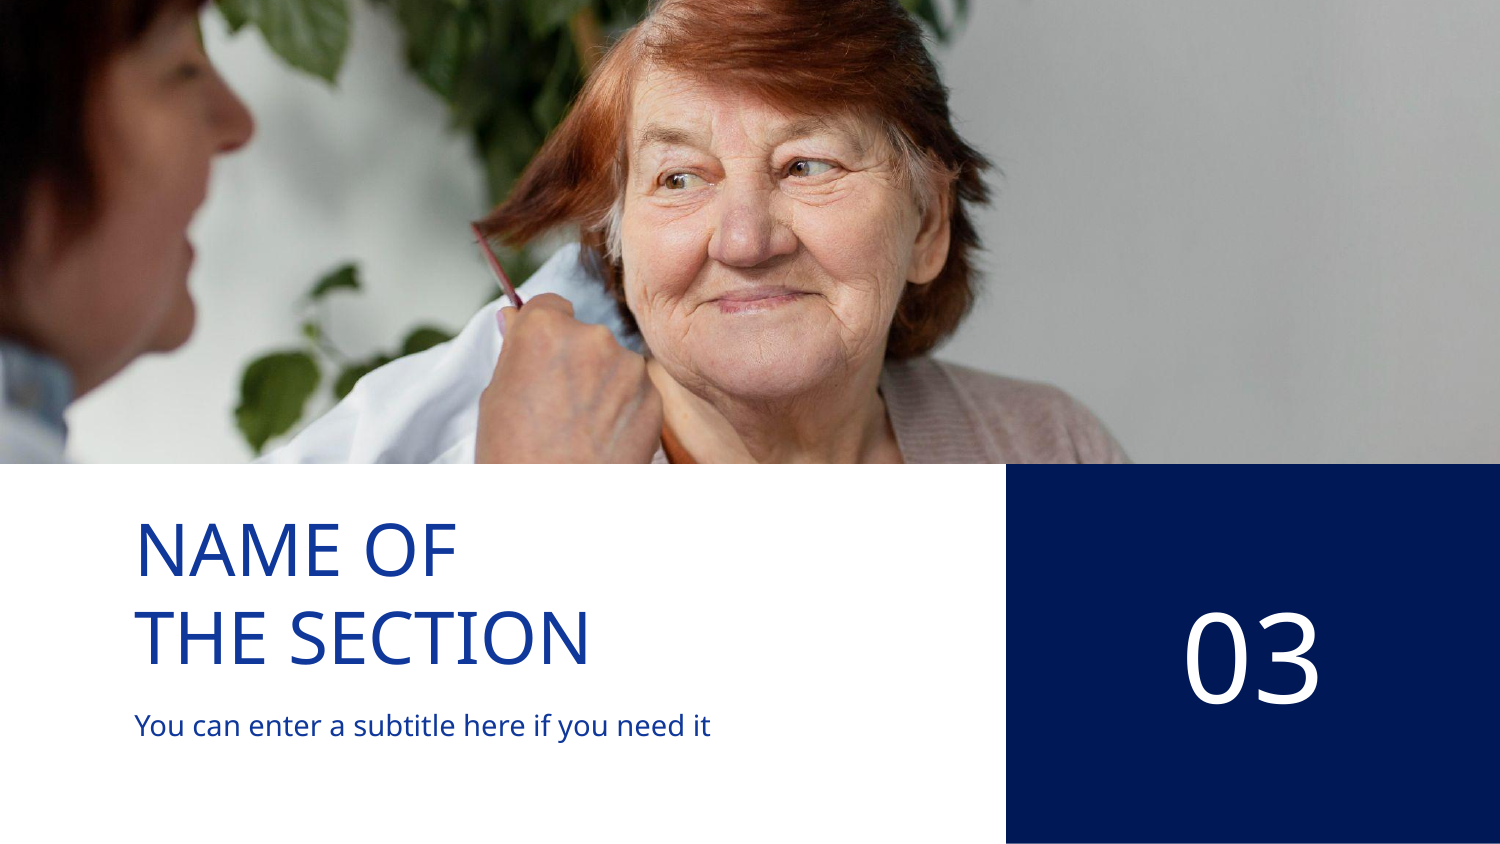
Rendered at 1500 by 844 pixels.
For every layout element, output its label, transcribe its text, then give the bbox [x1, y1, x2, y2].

title NAME OF THE SECTION [119, 472, 834, 691]
picture [0, 0, 1500, 464]
subtitle You can enter a subtitle here if you need it [119, 691, 834, 754]
title 03 [1127, 577, 1379, 730]
